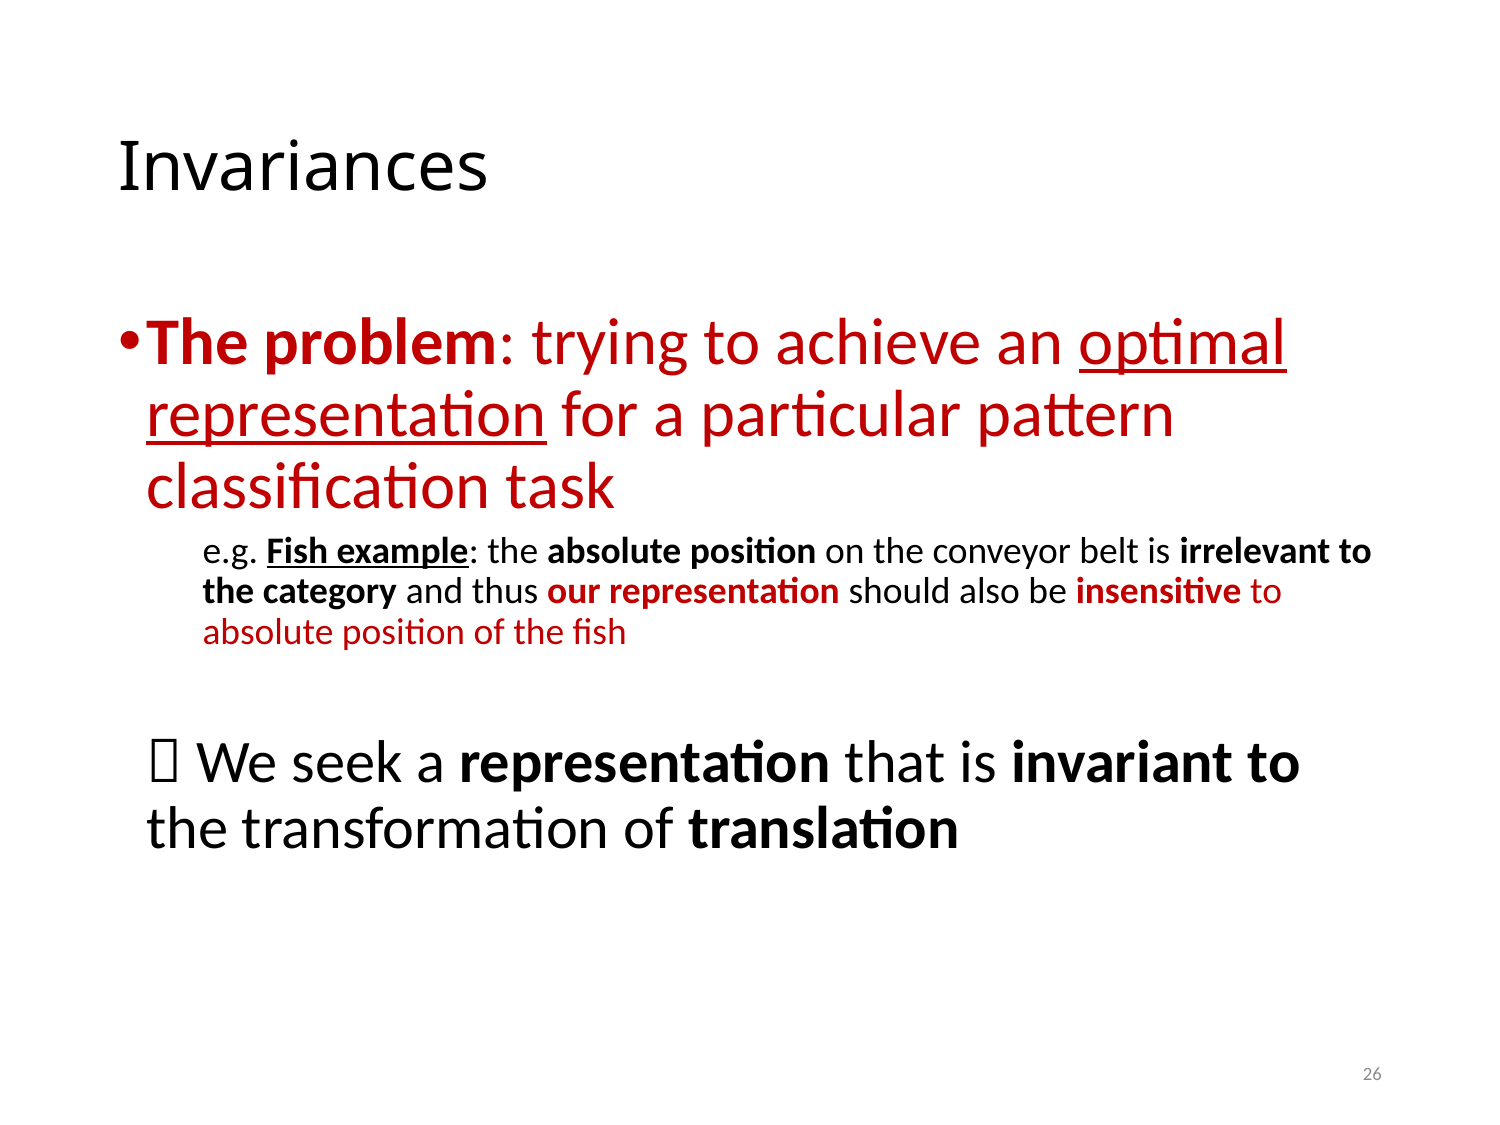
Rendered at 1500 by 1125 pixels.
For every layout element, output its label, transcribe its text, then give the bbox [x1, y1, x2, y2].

slide_number 26 [1059, 1042, 1397, 1103]
title Invariances [103, 59, 1397, 278]
list The problem: trying to achieve an optimal representation for a particular pattern classification task e.g. Fish example: the absolute position on the conveyor belt is irrelevant to the category and thus our representation should also be insensitive to absolute position of the fish  We seek a representation that is invariant to the transformation of translation [103, 299, 1397, 1014]
